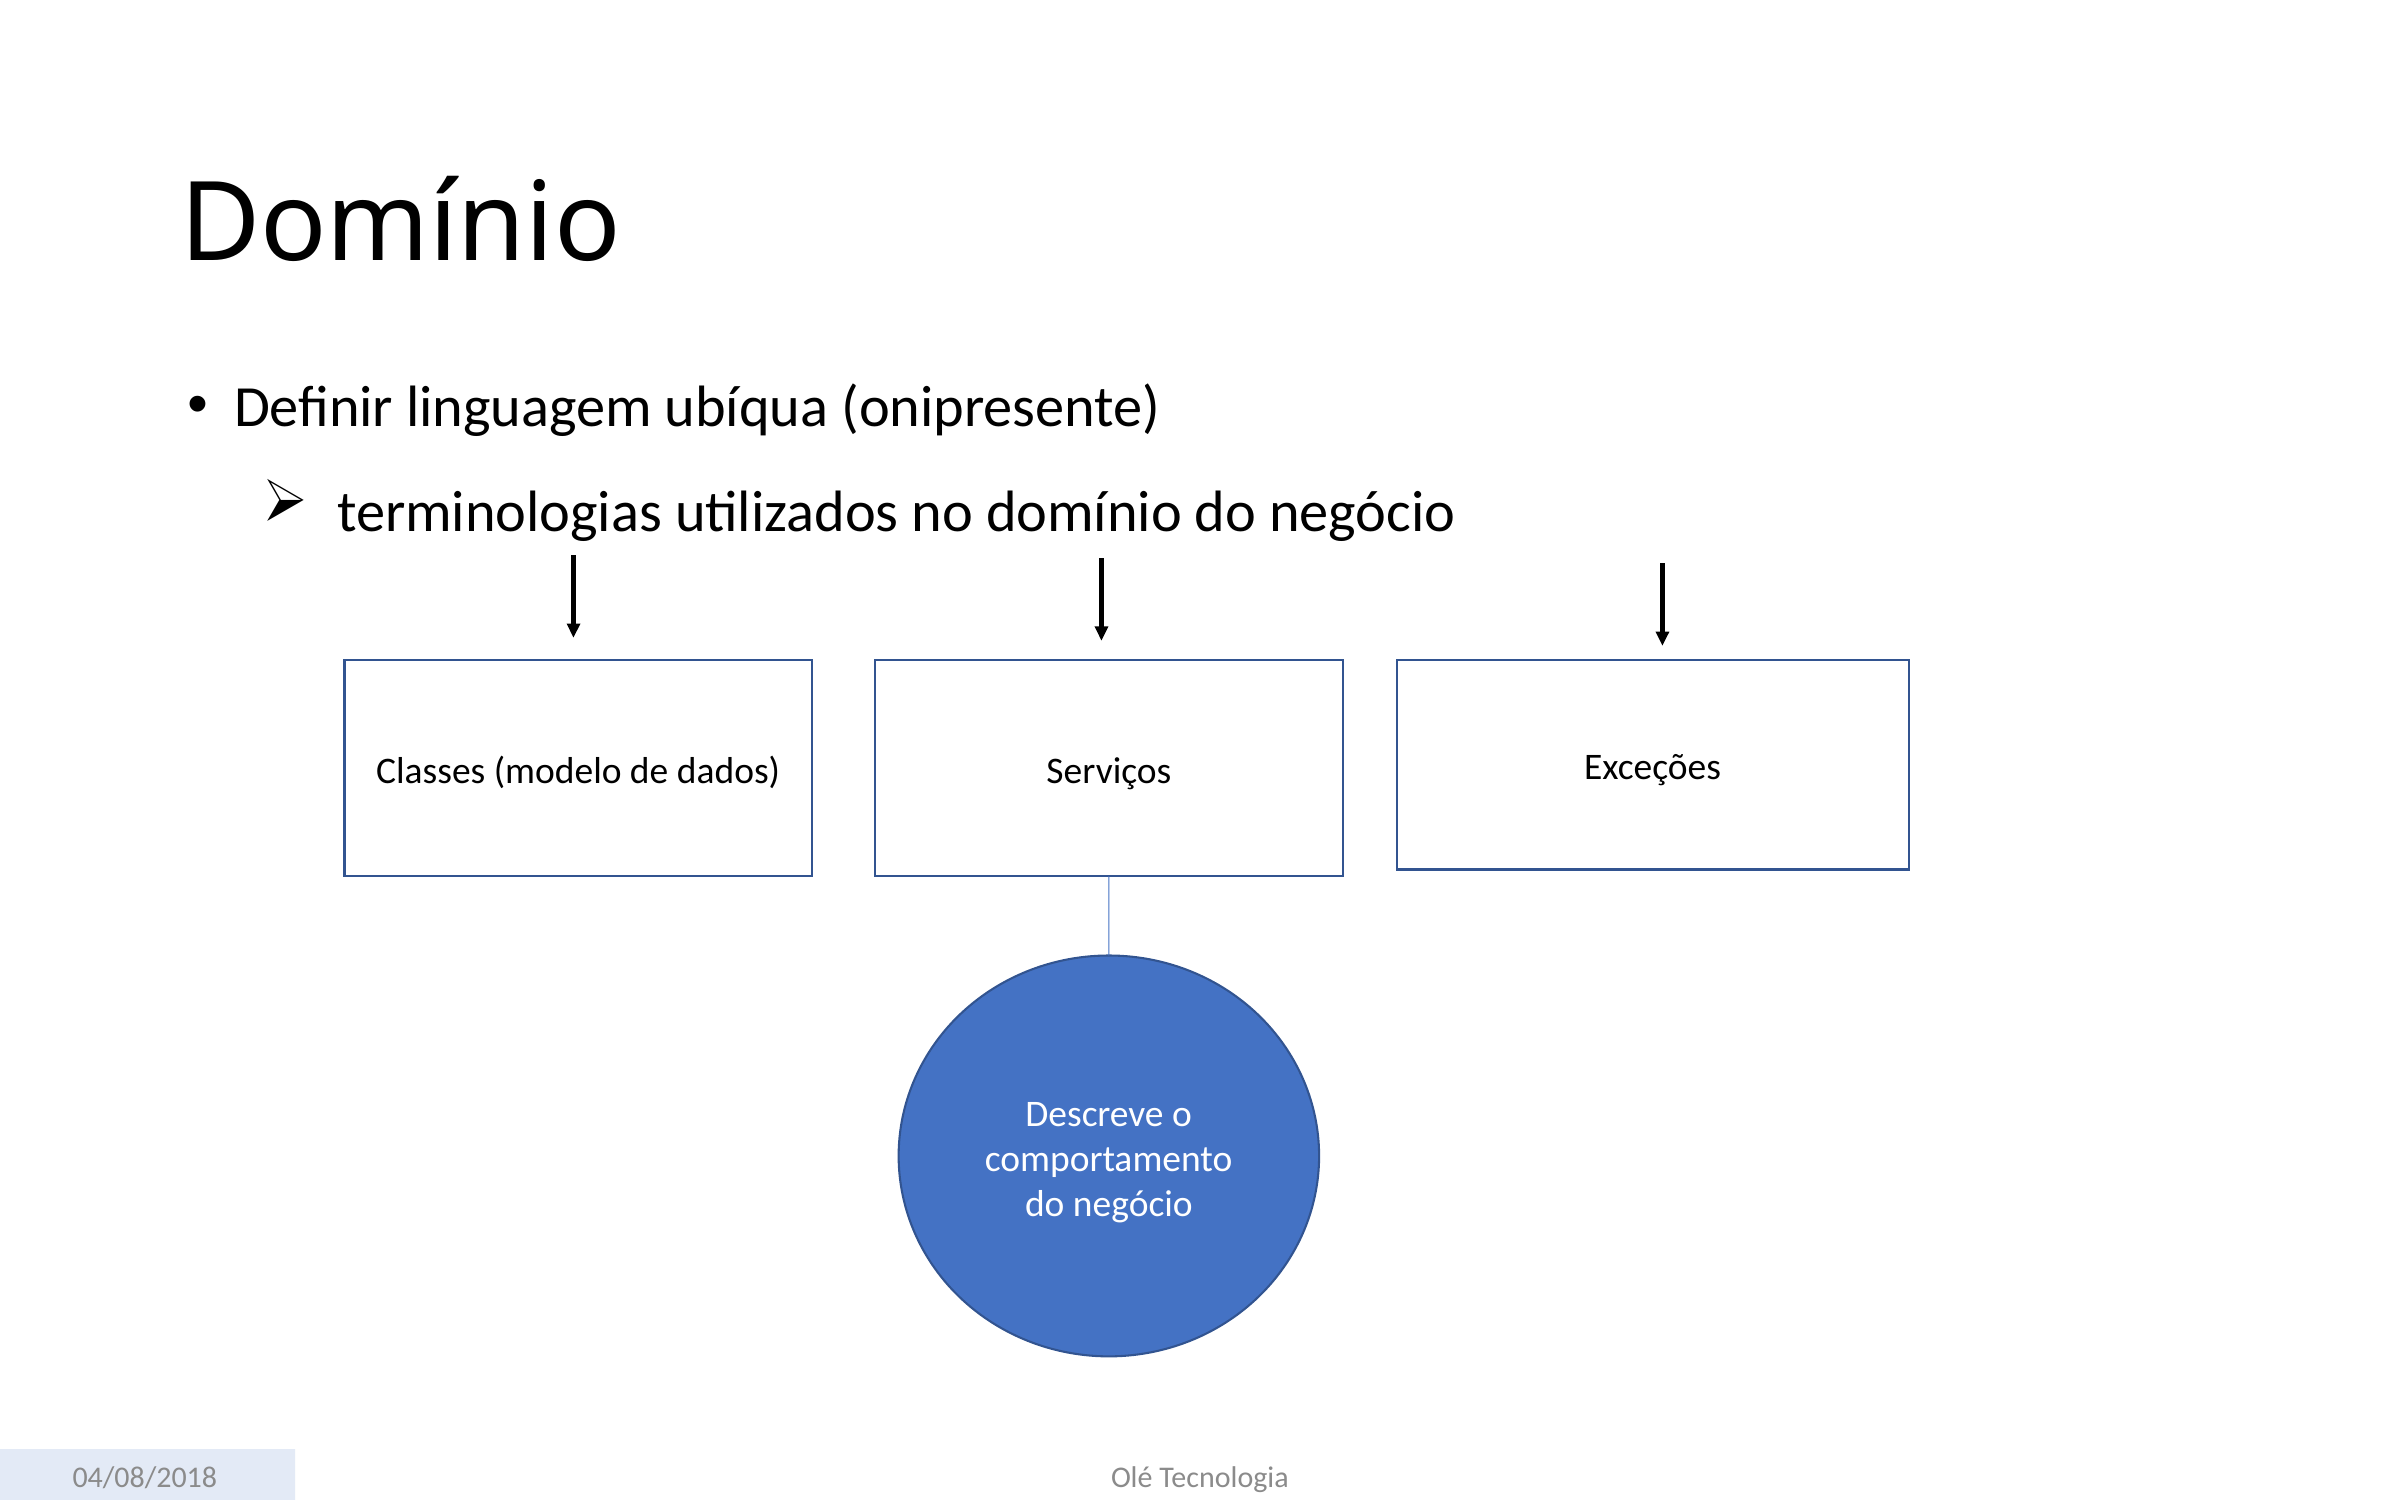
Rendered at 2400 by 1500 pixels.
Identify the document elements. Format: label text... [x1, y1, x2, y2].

text_box Serviços [874, 659, 1344, 877]
text_box Descreve o comportamento do negócio [897, 954, 1321, 1358]
title Domínio [165, 79, 2235, 370]
footer Olé Tecnologia [795, 1435, 1605, 1500]
text_box Classes (modelo de dados) [343, 659, 813, 877]
text_box Exceções [1396, 659, 1910, 871]
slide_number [57, 1435, 598, 1500]
text_box Definir linguagem ubíqua (onipresente) terminologias utilizados no domínio do negócio [172, 325, 1471, 551]
